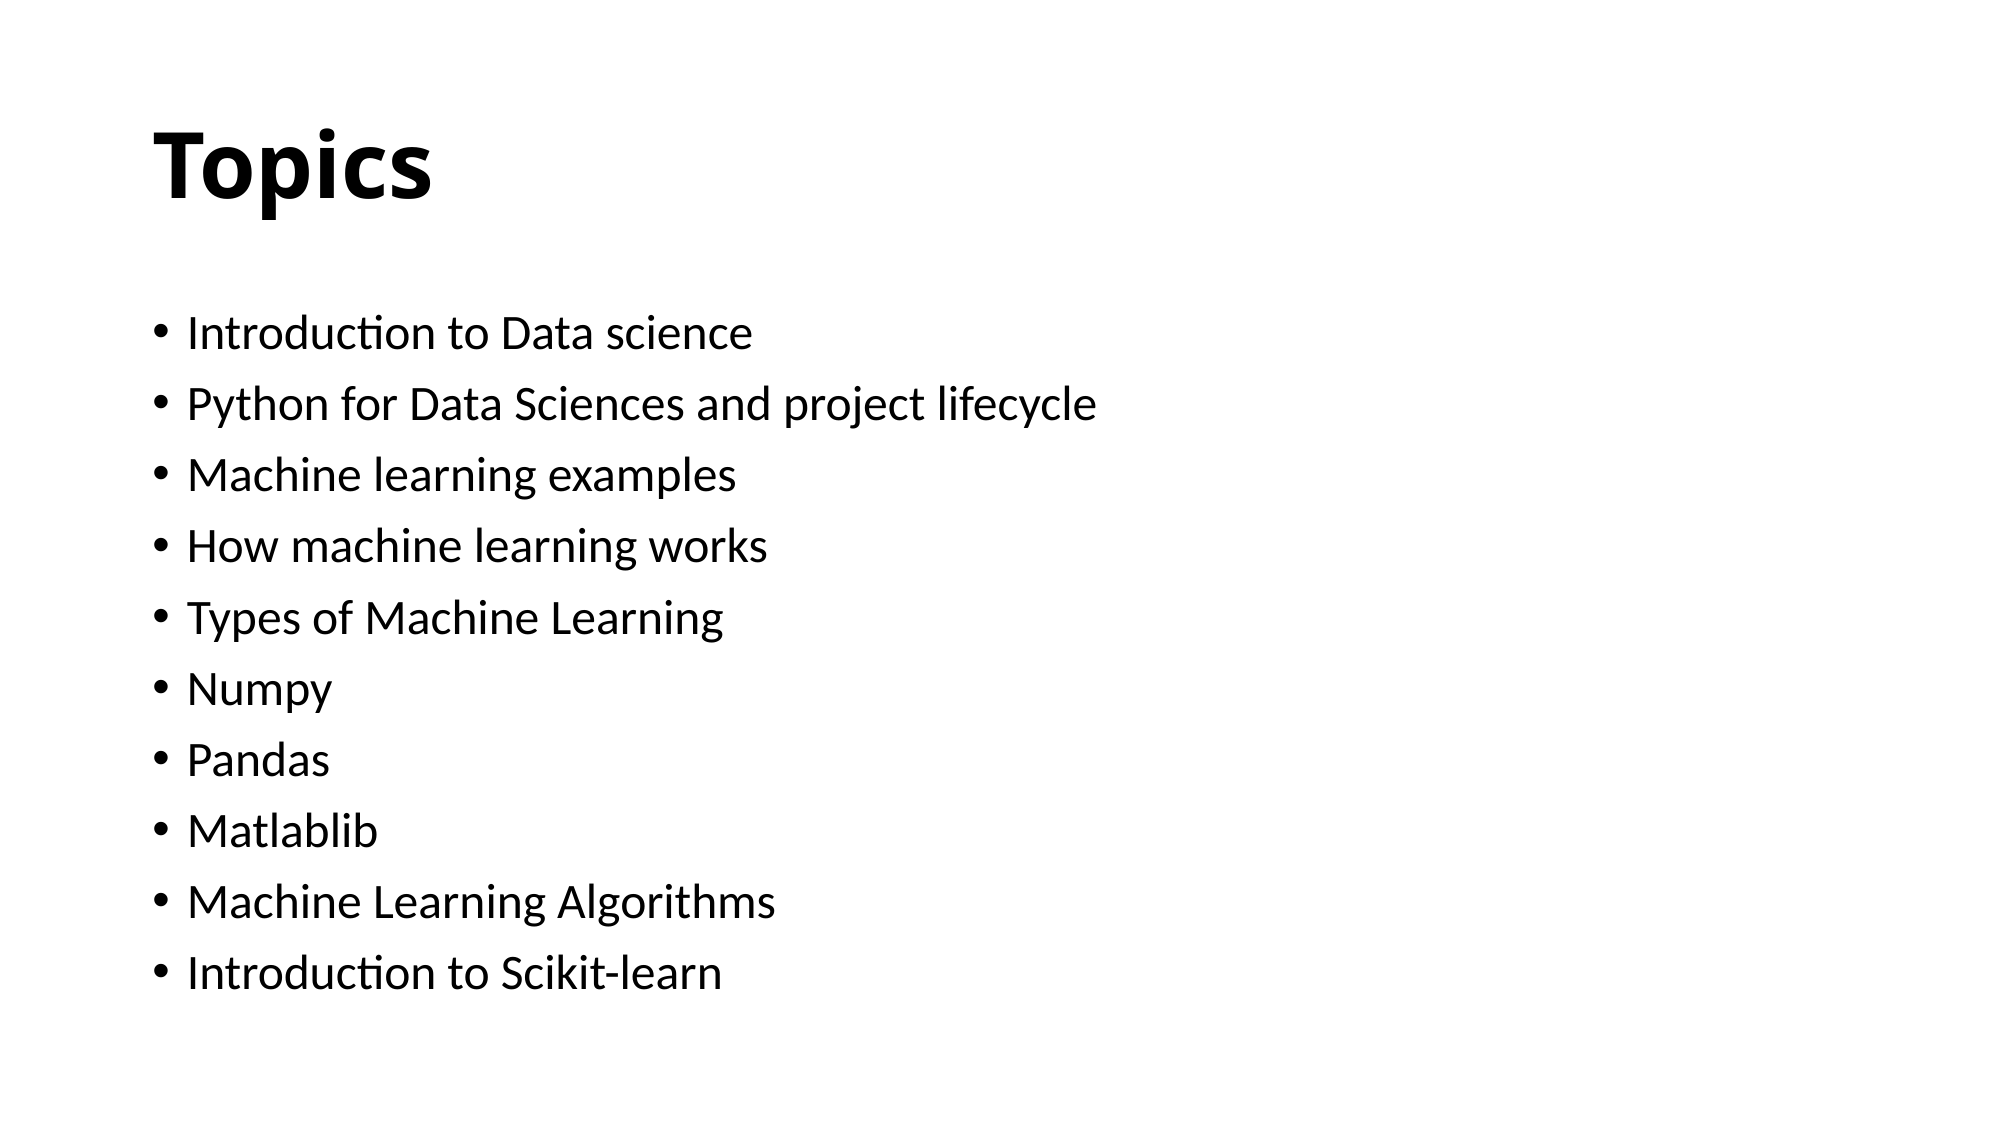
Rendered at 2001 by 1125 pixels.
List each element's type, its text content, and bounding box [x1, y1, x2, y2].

list Introduction to Data science Python for Data Sciences and project lifecycle Machine learning examples How machine learning works Types of Machine Learning Numpy Pandas Matlablib Machine Learning Algorithms Introduction to Scikit-learn [137, 299, 1863, 1014]
title Topics [137, 59, 1863, 278]
